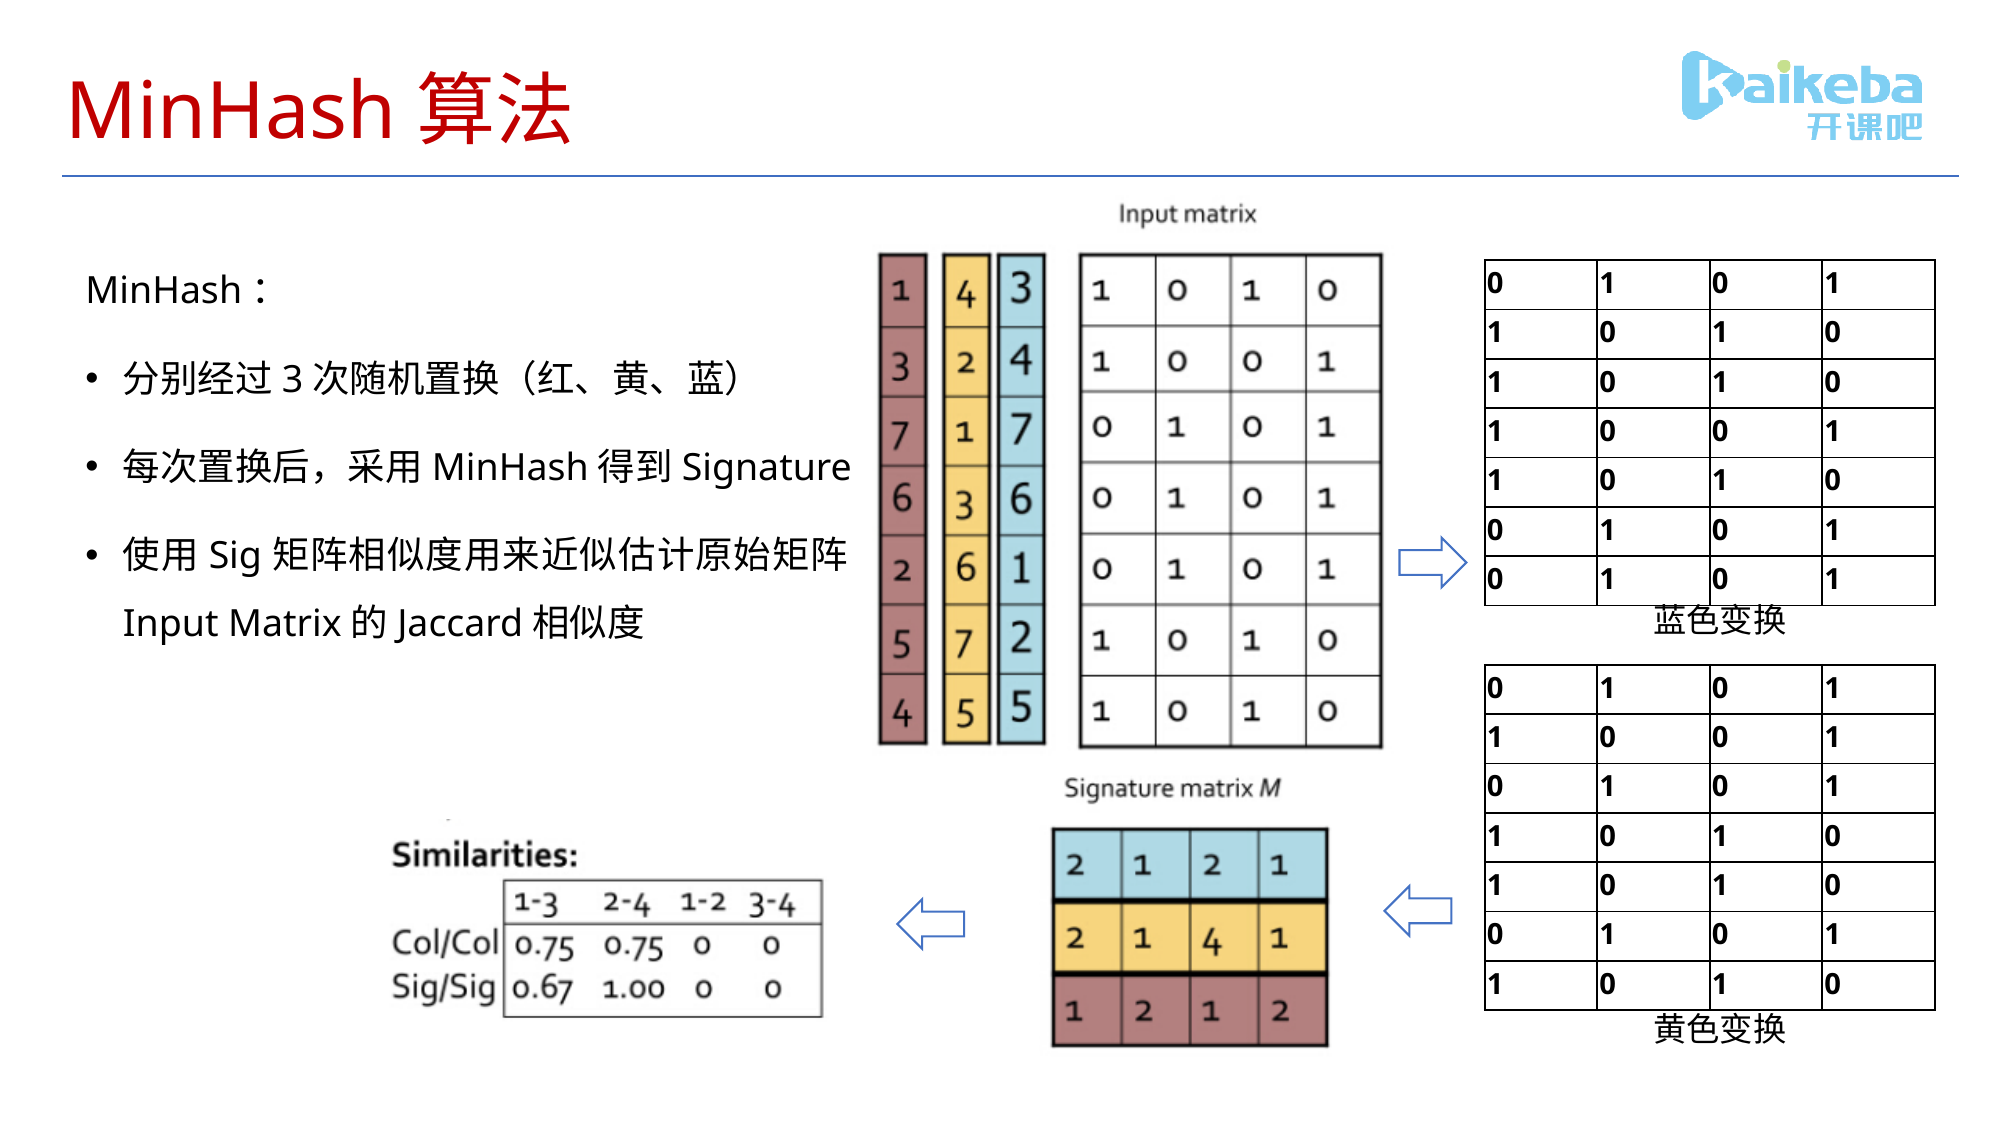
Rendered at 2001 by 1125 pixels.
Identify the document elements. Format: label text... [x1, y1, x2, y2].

text_box MinHash： 分别经过3次随机置换（红、黄、蓝） 每次置换后，采用MinHash得到Signature 使用Sig矩阵相似度用来近似估计原始矩阵Input Matrix的Jaccard相似度 [77, 236, 865, 1048]
table_cell 1 [1598, 764, 1709, 812]
table_cell 0 [1823, 863, 1934, 911]
table_cell 0 [1598, 458, 1709, 506]
table_cell 0 [1598, 863, 1709, 911]
table_cell 0 [1711, 912, 1821, 960]
table_cell 0 [1598, 360, 1709, 407]
table_cell 0 [1823, 458, 1934, 506]
table_cell 0 [1823, 814, 1934, 861]
table_cell 0 [1598, 814, 1709, 861]
table_cell 0 [1711, 508, 1821, 555]
title MinHash算法 [57, 59, 1728, 167]
table_cell 1 [1823, 715, 1934, 763]
table_cell 1 [1486, 409, 1596, 457]
table_cell 1 [1486, 962, 1596, 1009]
table_cell 0 [1486, 557, 1596, 605]
text_box [897, 899, 965, 949]
table_cell 1 [1823, 409, 1934, 457]
table_cell 1 [1598, 508, 1709, 555]
table_cell 0 [1711, 764, 1821, 812]
table_cell 0 [1486, 508, 1596, 555]
table_cell 0 [1711, 715, 1821, 763]
picture [864, 187, 1398, 1057]
table_cell 1 [1823, 508, 1934, 555]
table_header 1 [1823, 261, 1934, 309]
picture [381, 819, 842, 1029]
table_cell 0 [1823, 962, 1934, 1009]
table_cell 1 [1711, 458, 1821, 506]
table_header 0 [1486, 261, 1596, 309]
table_cell 1 [1823, 764, 1934, 812]
table_cell 0 [1598, 715, 1709, 763]
table_cell 1 [1711, 962, 1821, 1009]
table_cell 0 [1711, 409, 1821, 457]
text_box 蓝色变换 [1645, 572, 1811, 647]
table_header 0 [1711, 666, 1821, 713]
text_box [1653, 21, 1950, 167]
table_cell 1 [1823, 912, 1934, 960]
table_header 1 [1598, 666, 1709, 713]
table_cell 1 [1486, 310, 1596, 358]
table_header 1 [1598, 261, 1709, 309]
table_cell 1 [1486, 360, 1596, 407]
text_box [1399, 537, 1467, 588]
table_header 1 [1823, 666, 1934, 713]
table_cell 1 [1486, 814, 1596, 861]
table_cell 1 [1598, 557, 1709, 605]
table_cell 1 [1486, 715, 1596, 763]
table_cell 1 [1598, 912, 1709, 960]
table_cell 0 [1598, 310, 1709, 358]
table_cell 1 [1711, 863, 1821, 911]
table_cell 1 [1711, 360, 1821, 407]
table_cell 0 [1486, 912, 1596, 960]
table_cell 1 [1711, 310, 1821, 358]
table_cell 1 [1823, 557, 1934, 605]
table_cell 0 [1711, 557, 1821, 605]
text_box [1384, 886, 1452, 936]
table_cell 0 [1486, 764, 1596, 812]
text_box 黄色变换 [1645, 980, 1811, 1056]
table_header 0 [1711, 261, 1821, 309]
table_cell 1 [1486, 863, 1596, 911]
table_cell 1 [1711, 814, 1821, 861]
table_cell 0 [1823, 310, 1934, 358]
table_cell 1 [1486, 458, 1596, 506]
table_cell 0 [1598, 962, 1709, 1009]
table_cell 0 [1598, 409, 1709, 457]
table_header 0 [1486, 666, 1596, 713]
table_cell 0 [1823, 360, 1934, 407]
